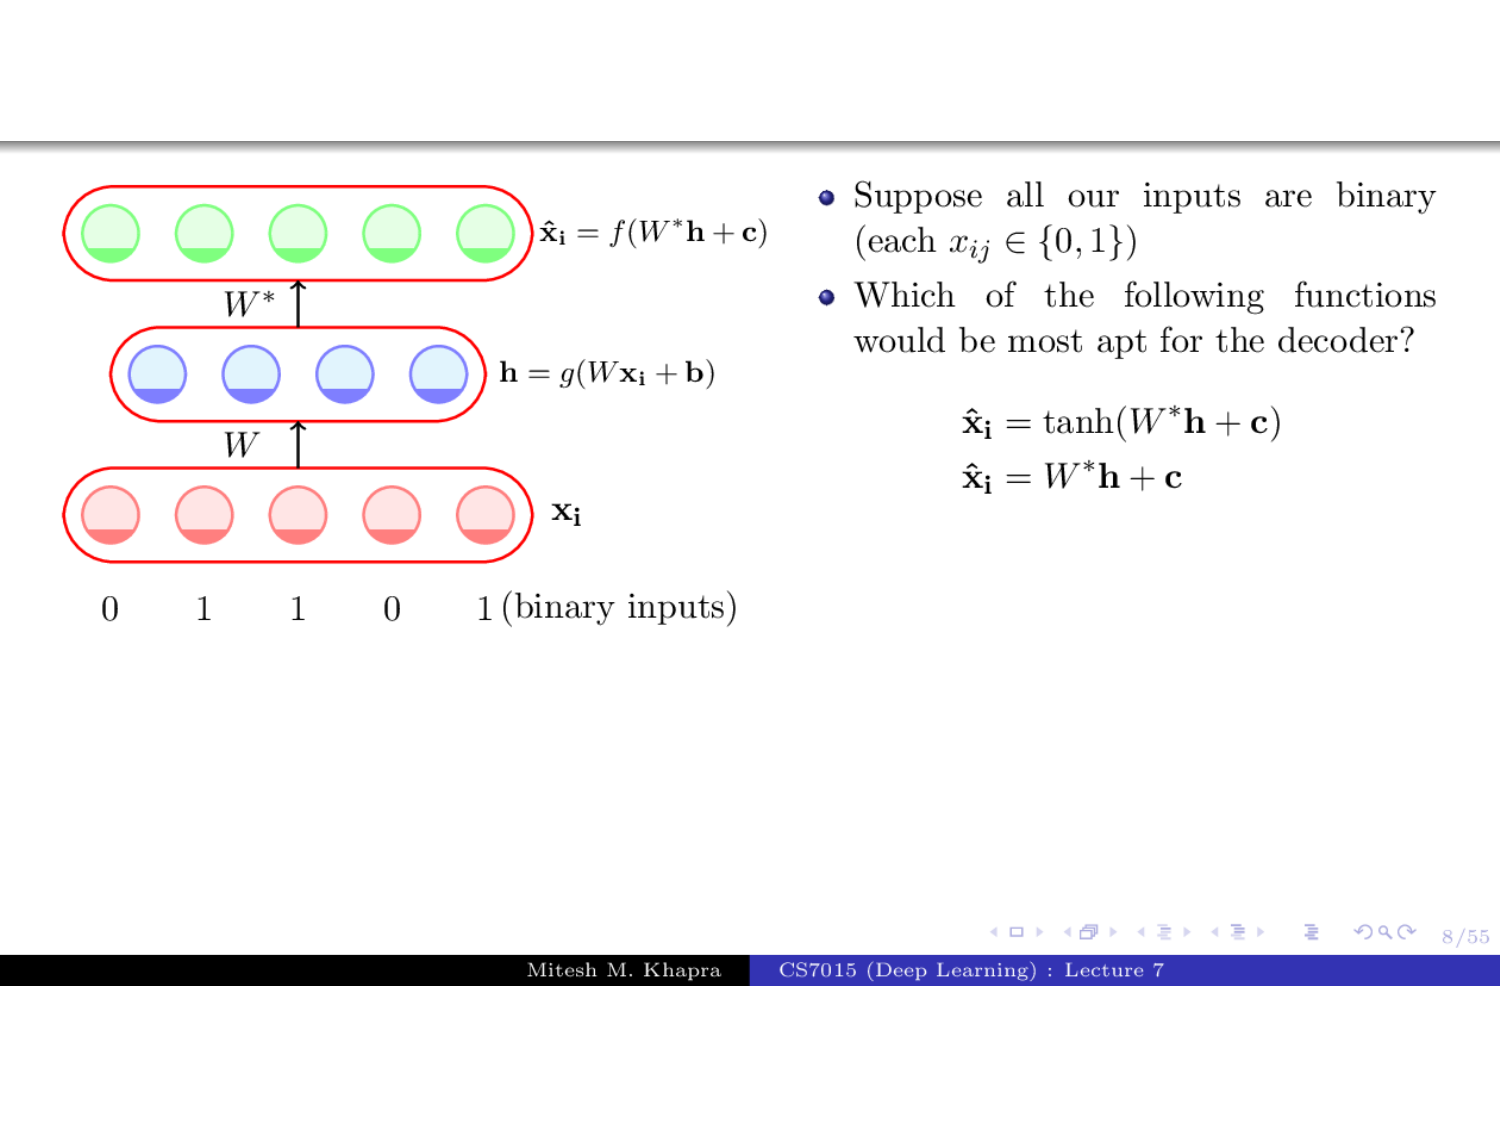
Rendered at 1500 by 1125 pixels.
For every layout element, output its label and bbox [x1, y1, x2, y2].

picture [0, 141, 1500, 986]
